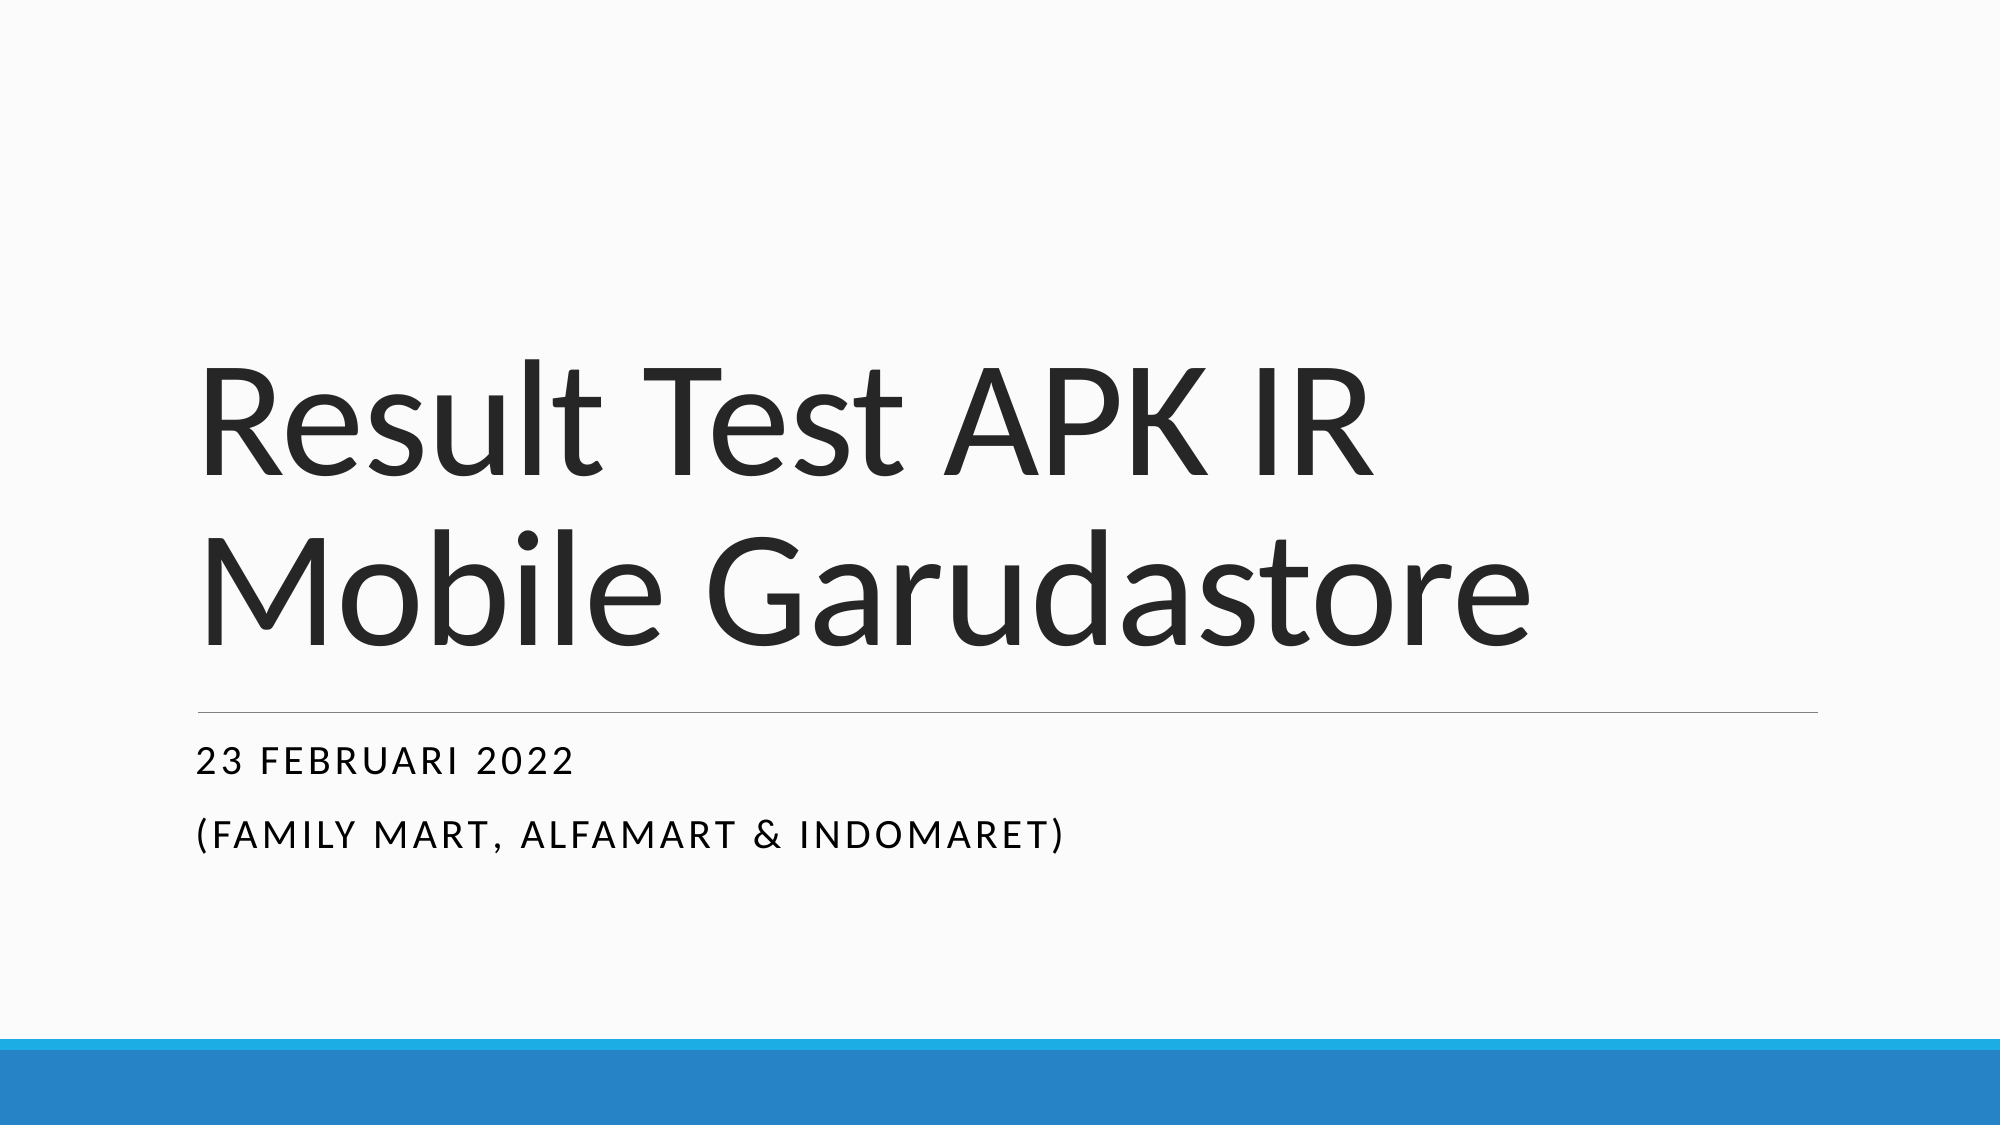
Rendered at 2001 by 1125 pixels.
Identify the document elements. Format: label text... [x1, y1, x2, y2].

subtitle 23 FEBRUARI 2022 (FAMILY MART, alfamart & indomaret) [180, 730, 1831, 928]
title Result Test APK IR Mobile Garudastore [180, 309, 1830, 710]
